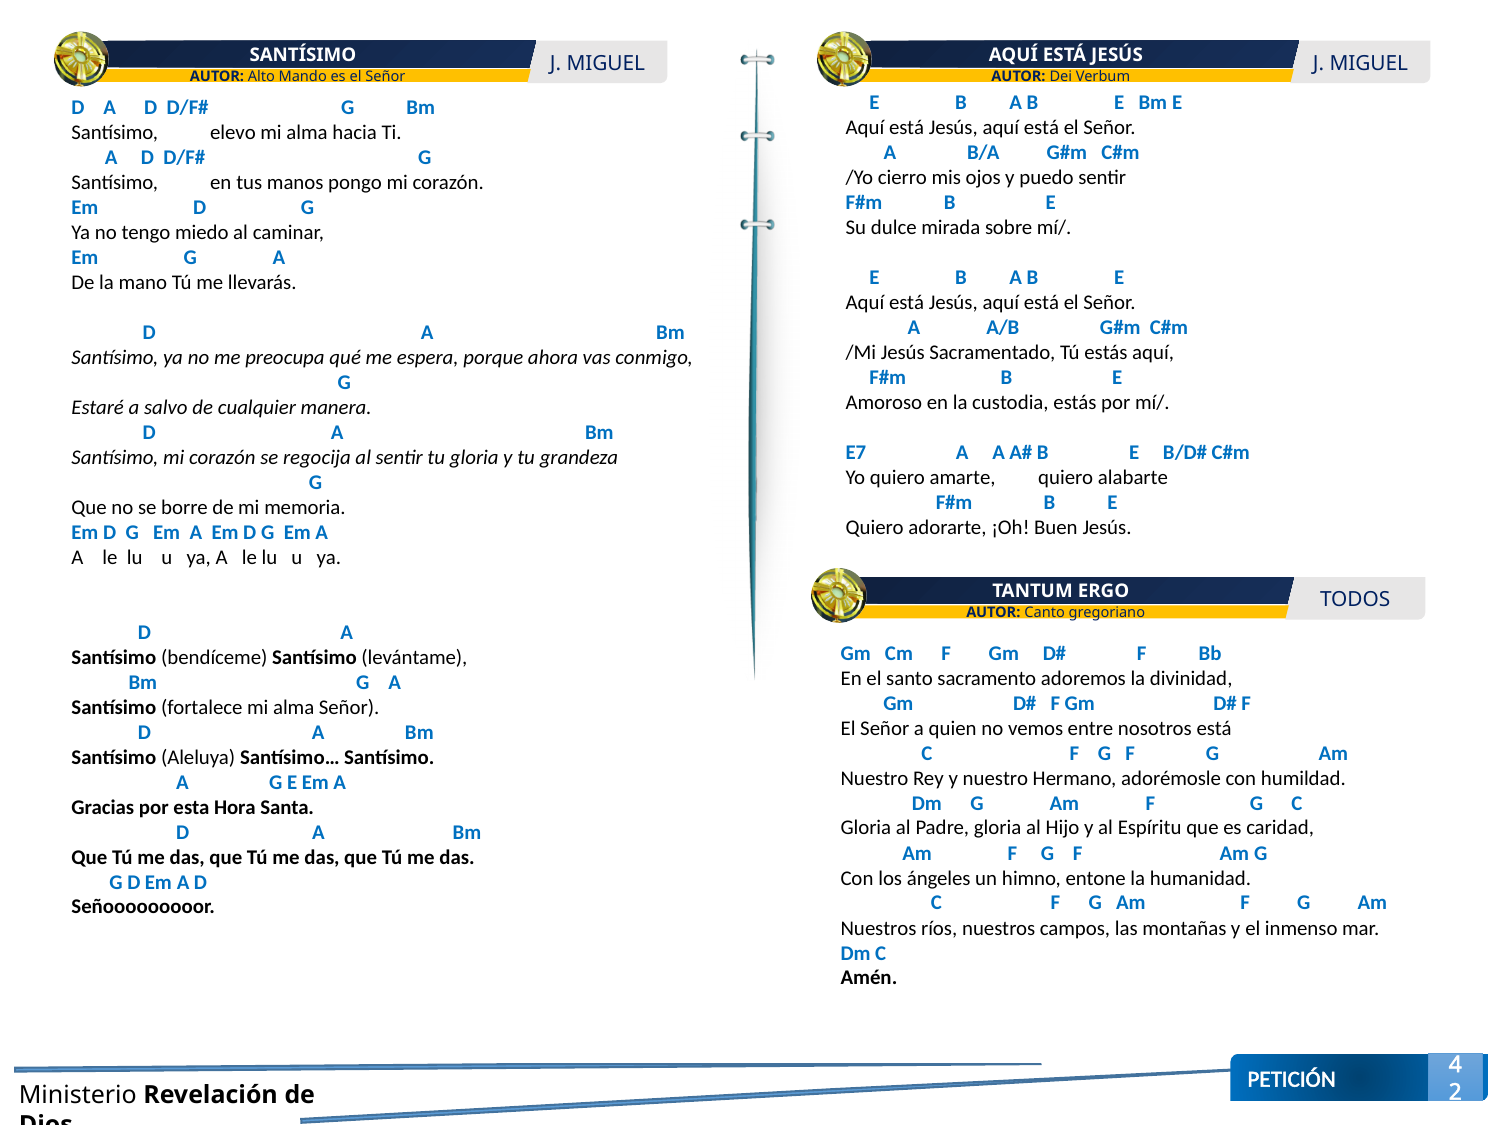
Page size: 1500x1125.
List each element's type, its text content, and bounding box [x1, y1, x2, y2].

picture [434, 39, 1076, 680]
text_box J. MIGUEL [1289, 39, 1432, 85]
text_box Gm Cm F Gm D# F Bb En el santo sacramento adoremos la divinidad, Gm D# F Gm D# F El Señor a quien no vemos entre nosotros está C F G F G Am Nuestro Rey y nuestro Hermano, adorémosle con humildad. Dm G Am F G C Gloria al Padre, gloria al Hijo y al Espíritu que es caridad, Am F G F Am G Con los ángeles un himno, entone la humanidad. C F G Am F G Am Nuestros ríos, nuestros campos, las montañas y el inmenso mar. Dm C Amén. [825, 632, 1478, 997]
text_box AUTOR: Dei Verbum [872, 68, 1296, 84]
picture [52, 31, 109, 87]
picture [815, 31, 872, 87]
text_box [389, 1068, 1228, 1119]
text_box Ministerio Revelación de Dios [3, 1070, 389, 1125]
text_box TODOS [1284, 576, 1427, 621]
text_box J. MIGUEL [526, 39, 669, 85]
slide_number 42 [1428, 1053, 1483, 1101]
text_box AQUÍ ESTÁ JESÚS [872, 39, 1301, 69]
text_box AUTOR: Alto Mando es el Señor [109, 68, 533, 84]
text_box SANTÍSIMO [109, 39, 538, 69]
text_box E B A B E Bm E Aquí está Jesús, aquí está el Señor. A B/A G#m C#m /Yo cierro mis ojos y puedo sentir F#m B E Su dulce mirada sobre mí/. E B A B E Aquí está Jesús, aquí está el Señor. A A/B G#m C#m /Mi Jesús Sacramentado, Tú estás aquí, F#m B E Amoroso en la custodia, estás por mí/. E7 A A A# B E B/D# C#m Yo quiero amarte, quiero alabarte F#m B E Quiero adorarte, ¡Oh! Buen Jesús. [830, 81, 1483, 571]
text_box AUTOR: Canto gregoriano [867, 604, 1291, 620]
text_box TANTUM ERGO [867, 575, 1296, 605]
text_box [14, 1063, 1042, 1070]
text_box PETICIÓN [1228, 1052, 1490, 1103]
picture [810, 568, 867, 624]
text_box D A D D/F# G Bm Santísimo, elevo mi alma hacia Ti. A D D/F# G Santísimo, en tus manos pongo mi corazón. Em D G Ya no tengo miedo al caminar, Em G A De la mano Tú me llevarás. D A Bm Santísimo, ya no me preocupa qué me espera, porque ahora vas conmigo, G Estaré a salvo de cualquier manera. D A Bm Santísimo, mi corazón se regocija al sentir tu gloria y tu grandeza G Que no se borre de mi memoria. Em D G Em A Em D G Em A A le lu u ya, A le lu u ya. D A Santísimo (bendíceme) Santísimo (levántame), Bm G A Santísimo (fortalece mi alma Señor). D A Bm Santísimo (Aleluya) Santísimo… Santísimo. A G E Em A Gracias por esta Hora Santa. D A Bm Que Tú me das, que Tú me das, que Tú me das. G D Em A D Señooooooooor. [56, 86, 730, 926]
